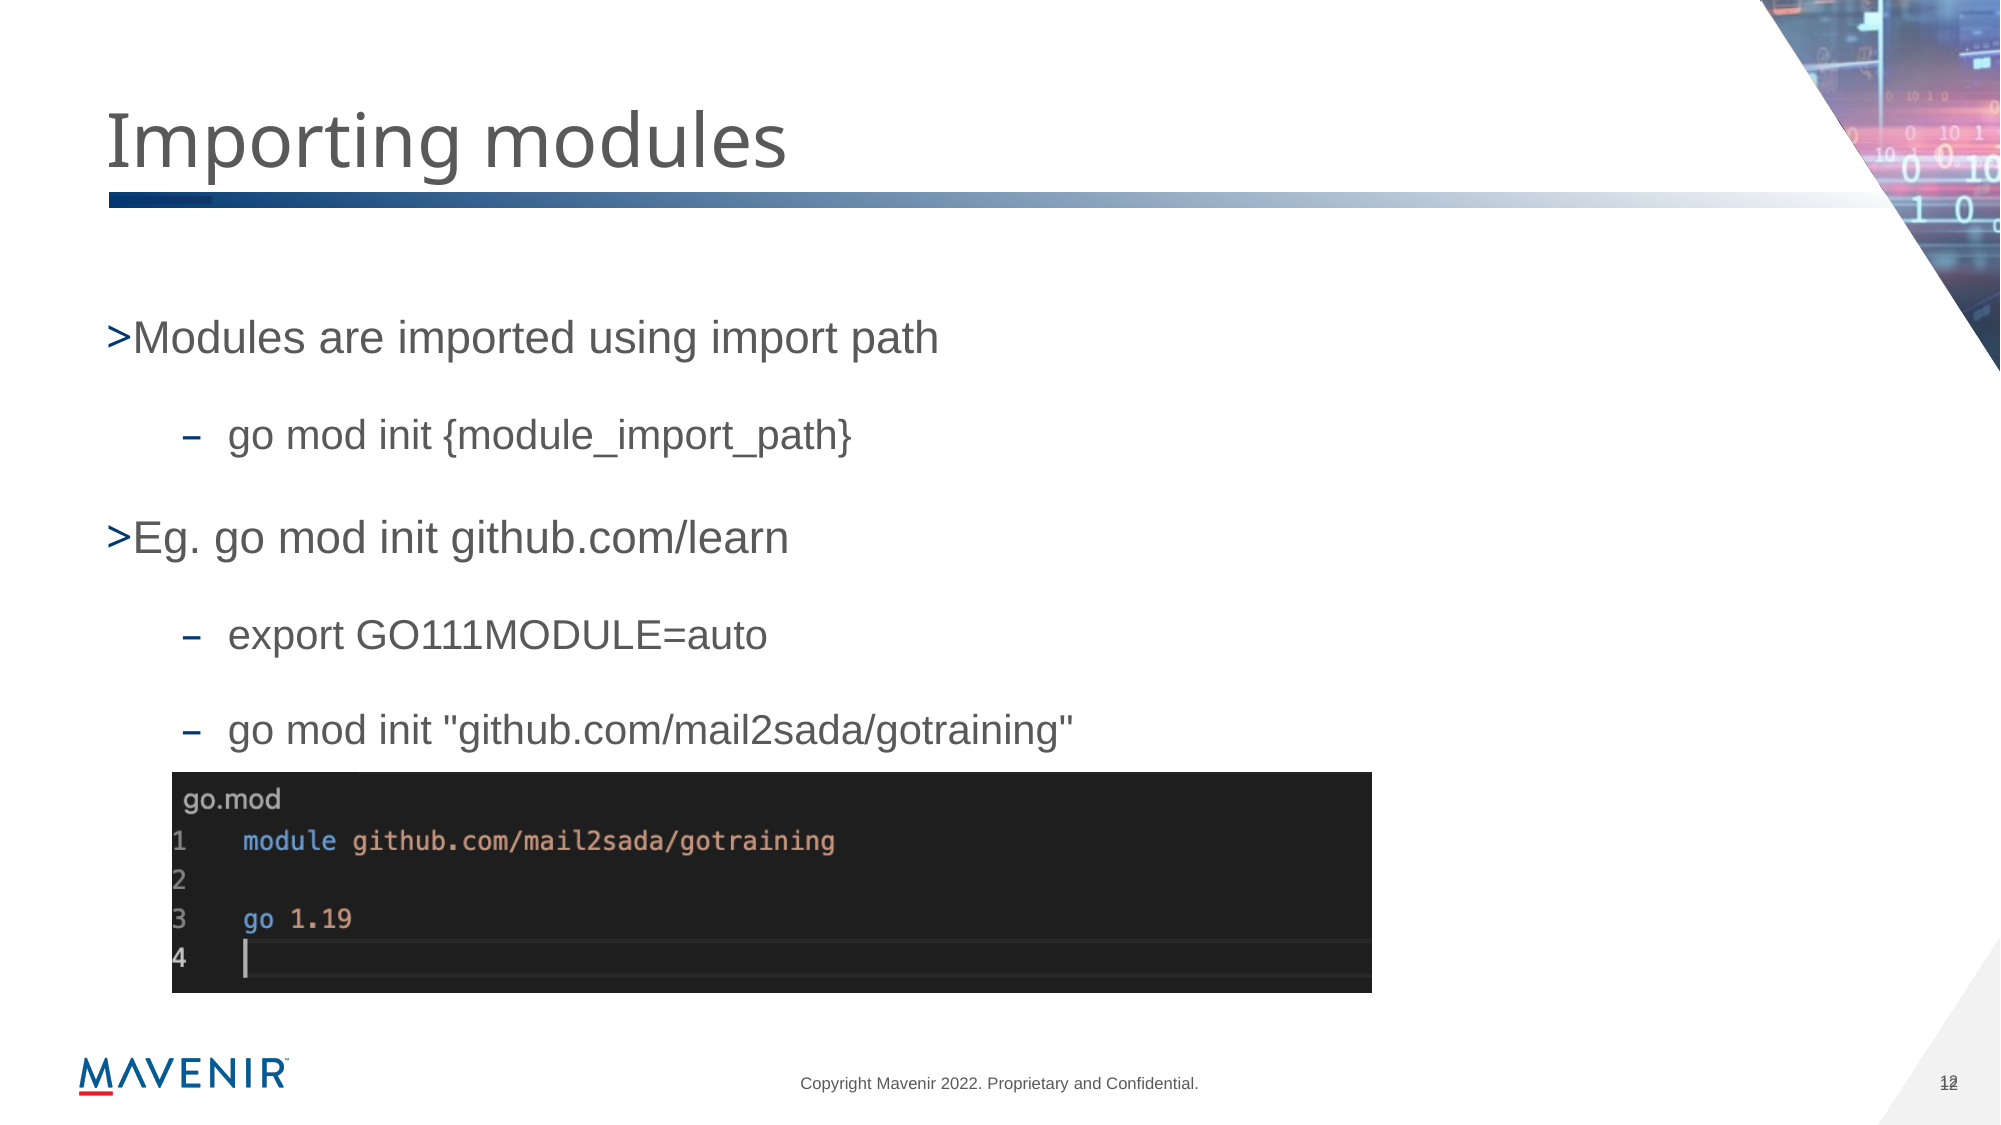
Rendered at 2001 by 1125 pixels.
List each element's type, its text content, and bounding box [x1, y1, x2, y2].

picture [172, 772, 1372, 993]
title Importing modules [91, 33, 1951, 184]
list Modules are imported using import path go mod init {module_import_path} Eg. go mod init github.com/learn export GO111MODULE=auto go mod init "github.com/mail2sada/gotraining" [91, 300, 1951, 981]
picture [73, 1054, 291, 1099]
text_box [108, 191, 1916, 208]
text_box 12 [1924, 1056, 2000, 1102]
picture [1760, 0, 2000, 372]
